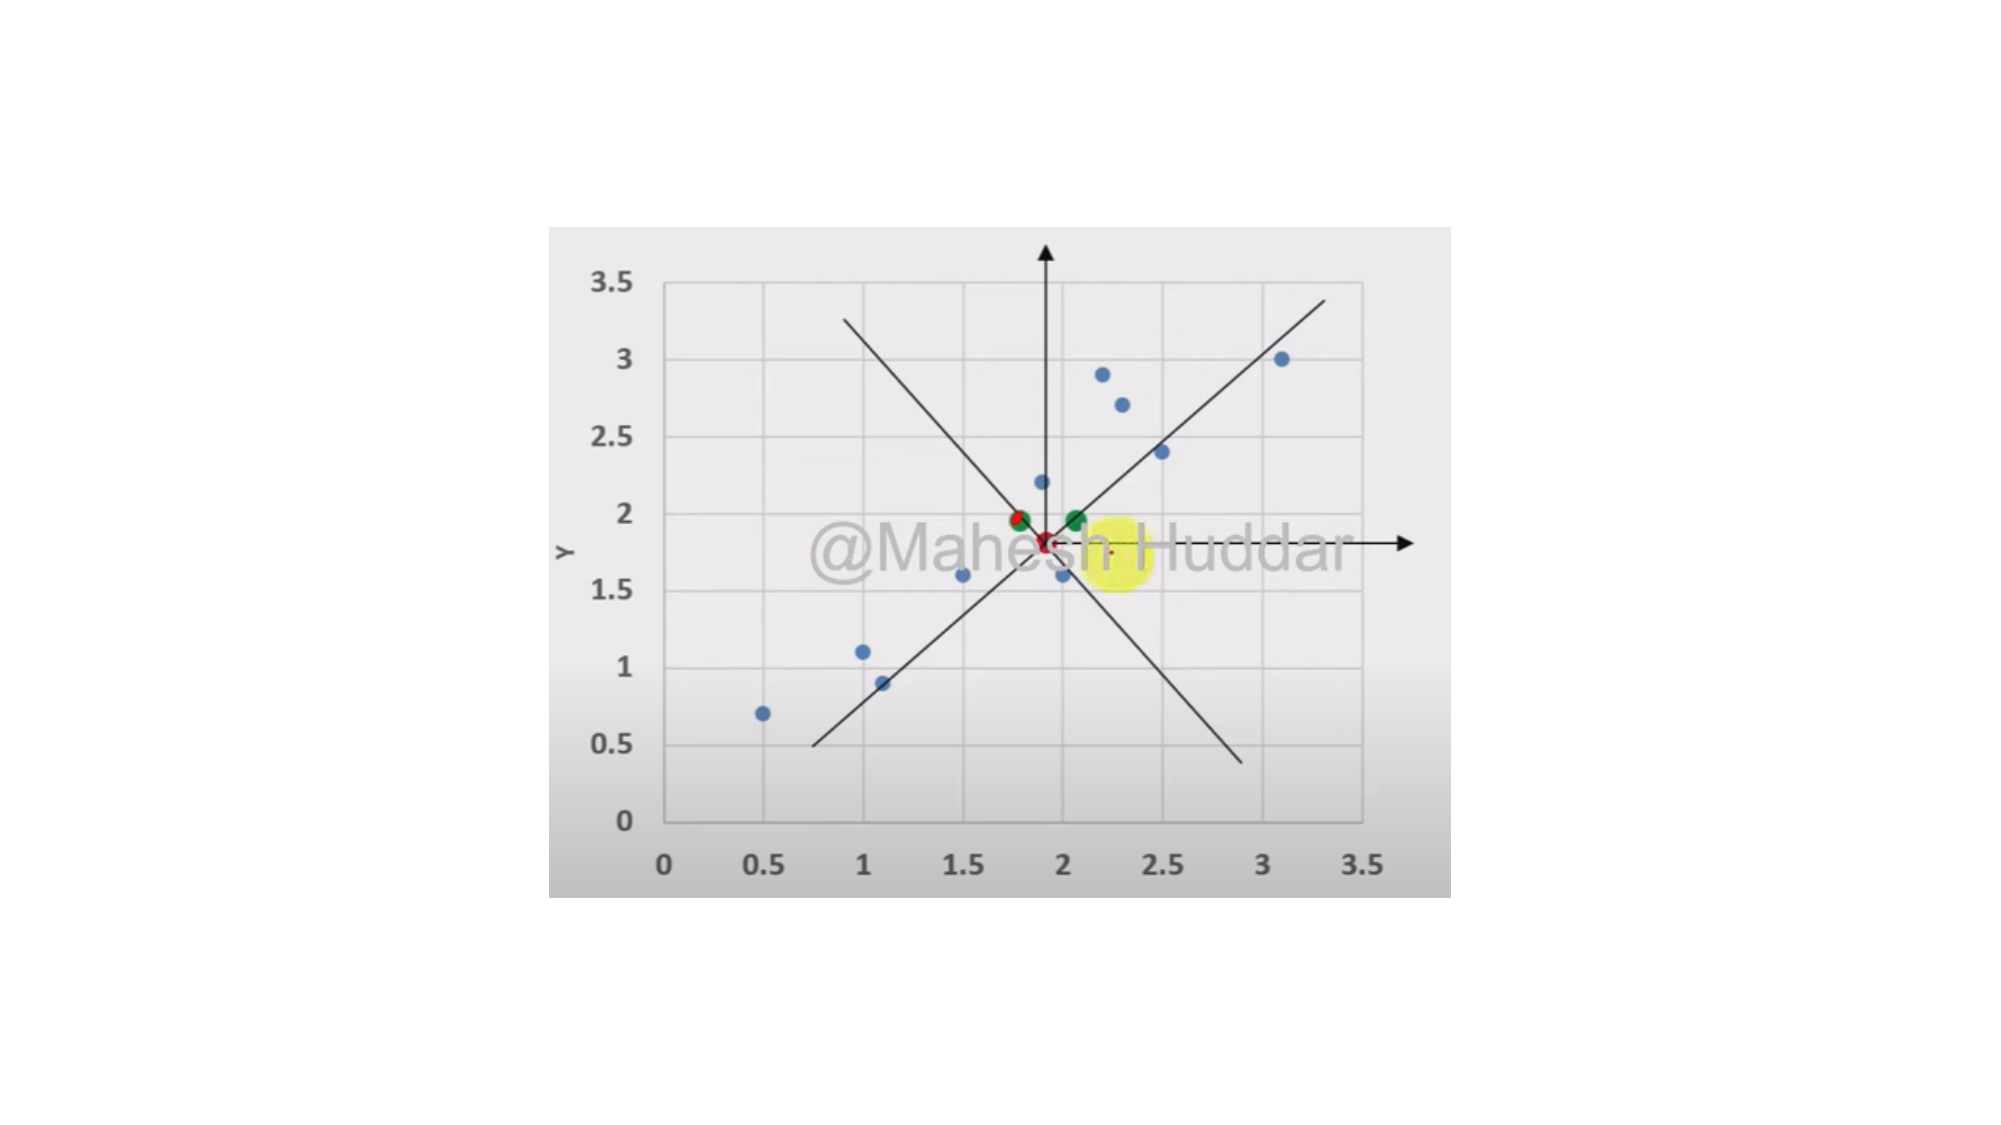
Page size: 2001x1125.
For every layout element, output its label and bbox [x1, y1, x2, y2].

picture [549, 227, 1451, 898]
